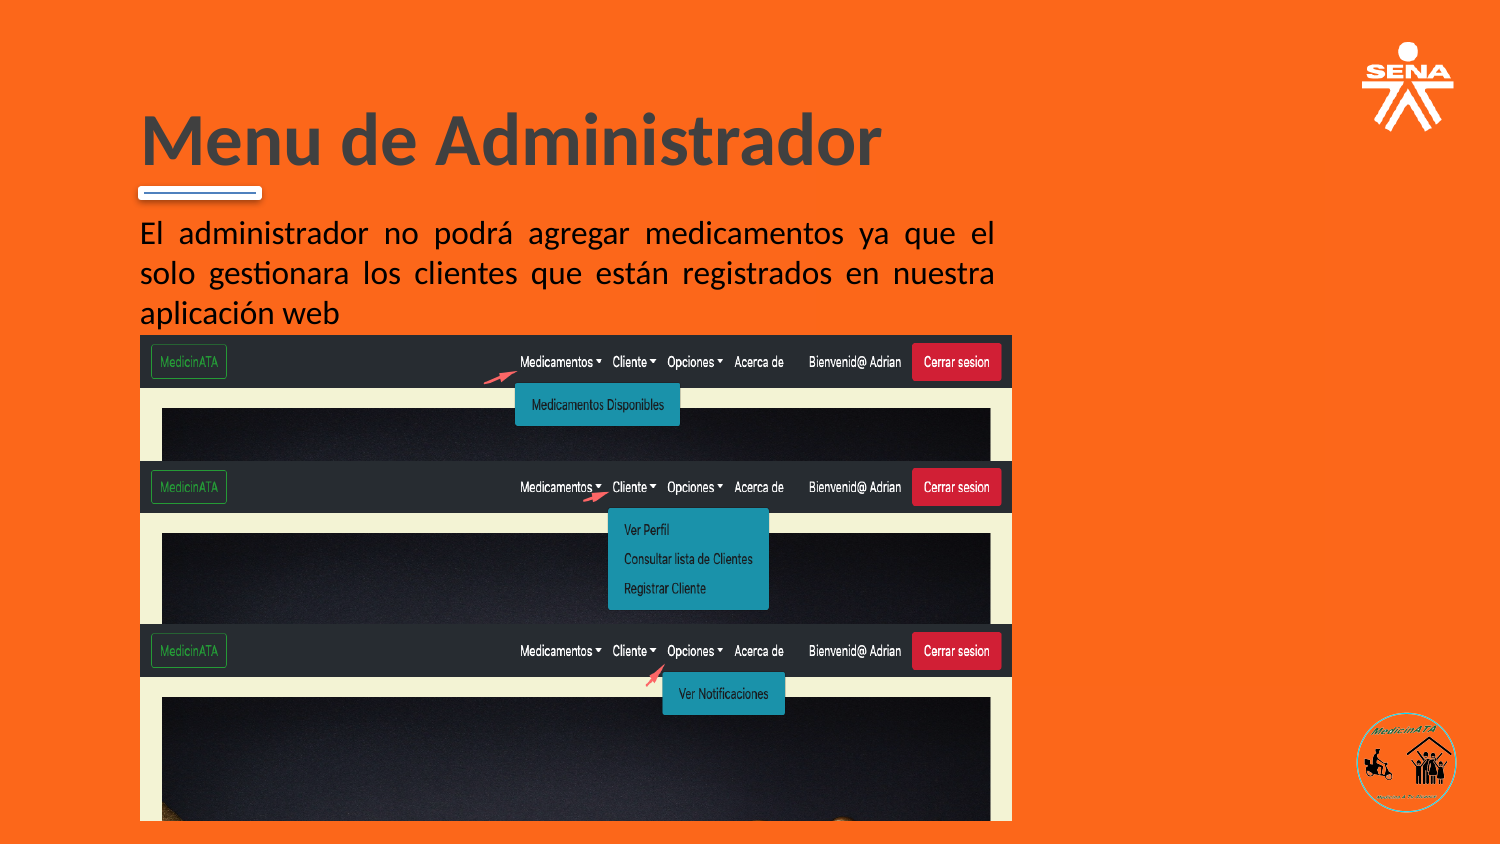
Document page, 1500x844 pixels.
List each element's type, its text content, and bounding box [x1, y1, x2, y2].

text_box [138, 188, 262, 200]
text_box Menu de Administrador [125, 83, 966, 188]
picture [0, 0, 1500, 844]
text_box El administrador no podrá agregar medicamentos ya que el solo gestionara los clientes que están registrados en nuestra aplicación web [125, 203, 1012, 339]
